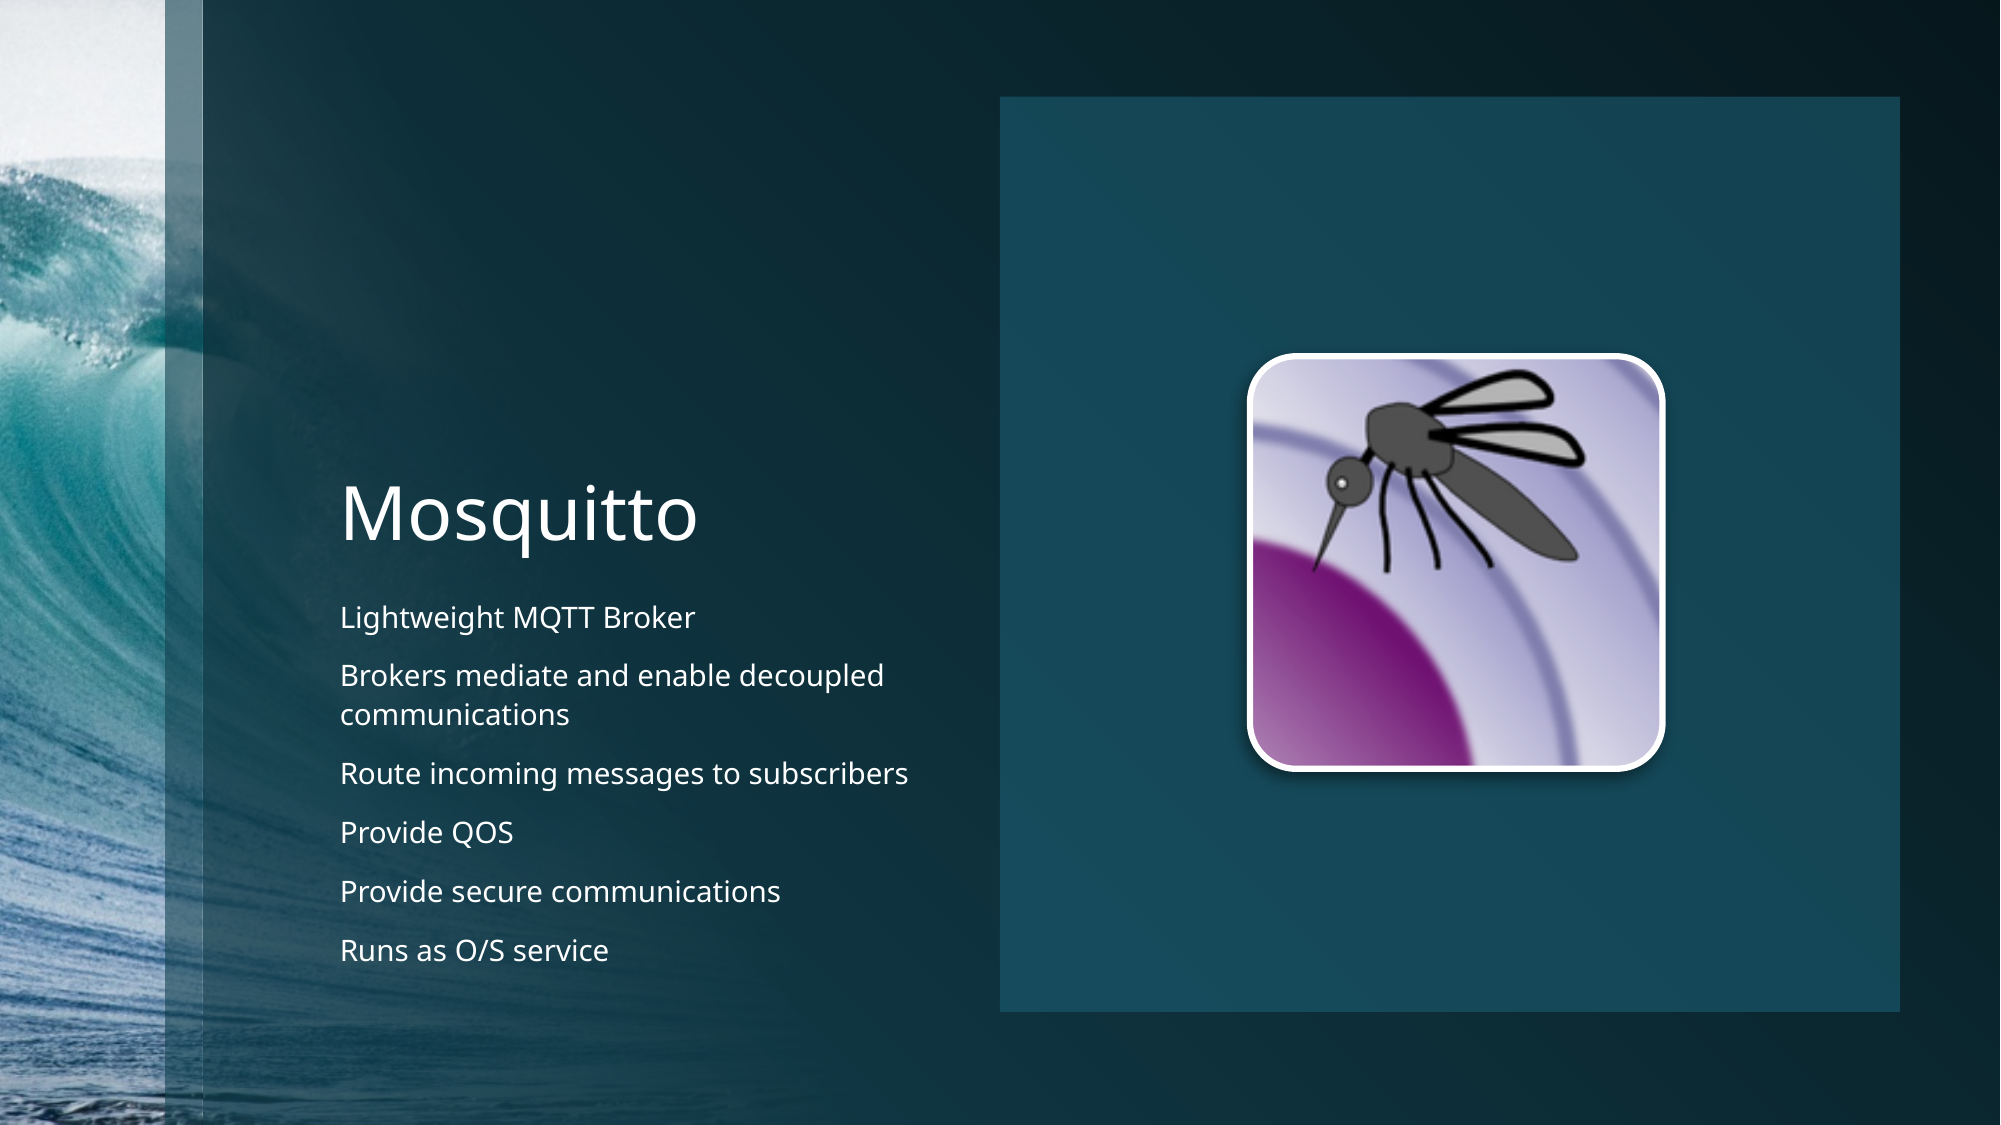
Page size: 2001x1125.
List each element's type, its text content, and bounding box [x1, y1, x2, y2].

list Lightweight MQTT Broker Brokers mediate and enable decoupled communications Route incoming messages to subscribers Provide QOS Provide secure communications Runs as O/S service [324, 587, 925, 1012]
picture [0, 0, 2000, 1125]
title Mosquitto [324, 96, 925, 563]
